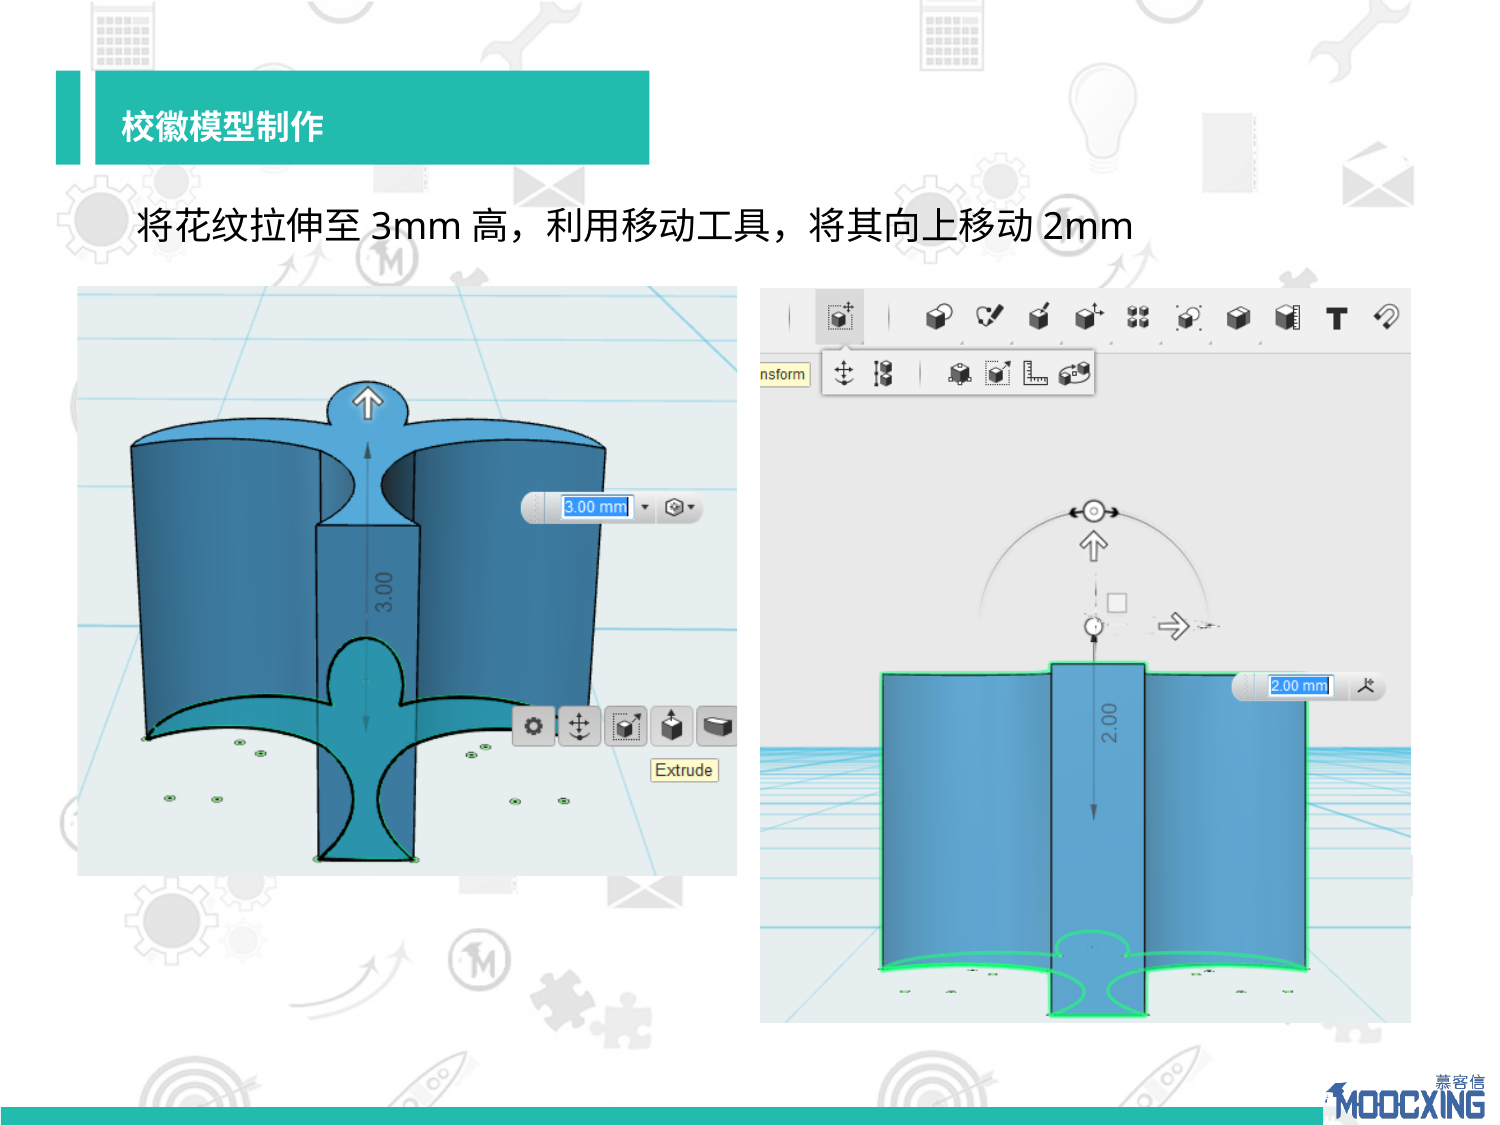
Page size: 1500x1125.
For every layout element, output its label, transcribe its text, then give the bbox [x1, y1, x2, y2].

text_box 将花纹拉伸至3mm高，利用移动工具，将其向上移动2mm [122, 194, 1500, 255]
title 校徽模型制作 [106, 102, 858, 195]
picture [0, 0, 1500, 1125]
